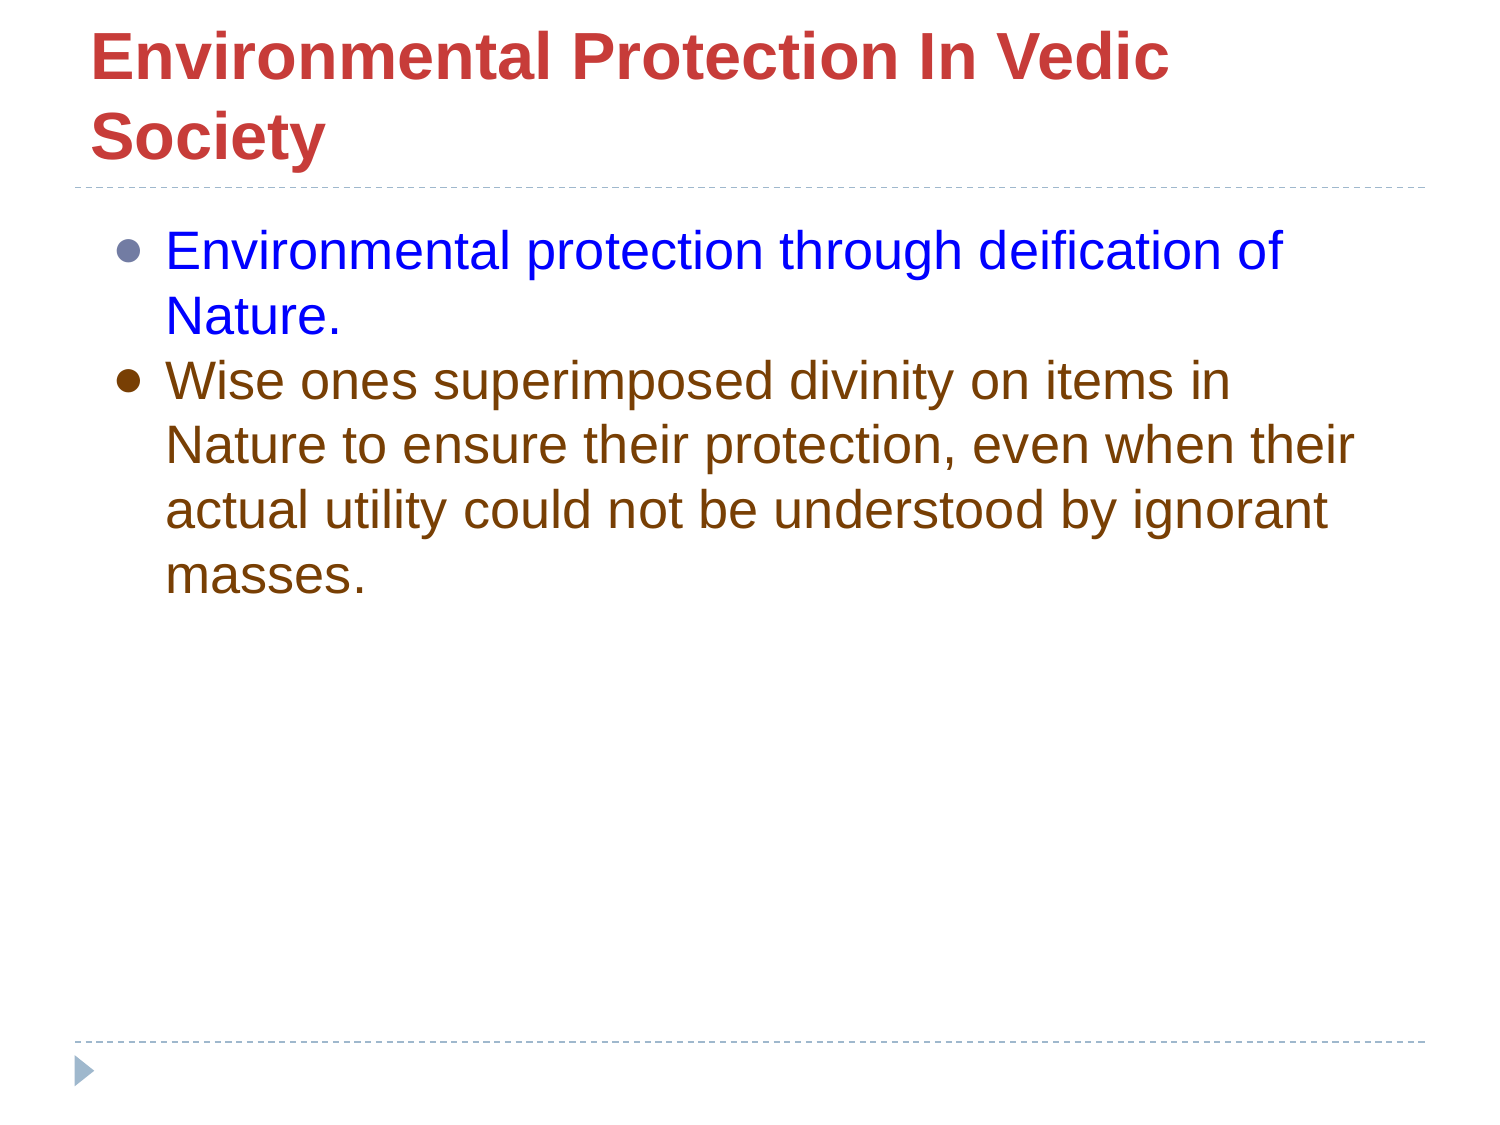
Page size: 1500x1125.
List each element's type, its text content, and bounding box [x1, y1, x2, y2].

title Environmental Protection In Vedic Society [75, 24, 1425, 188]
list Environmental protection through deification of Nature. Wise ones superimposed divinity on items in Nature to ensure their protection, even when their actual utility could not be understood by ignorant masses. [75, 200, 1425, 1010]
